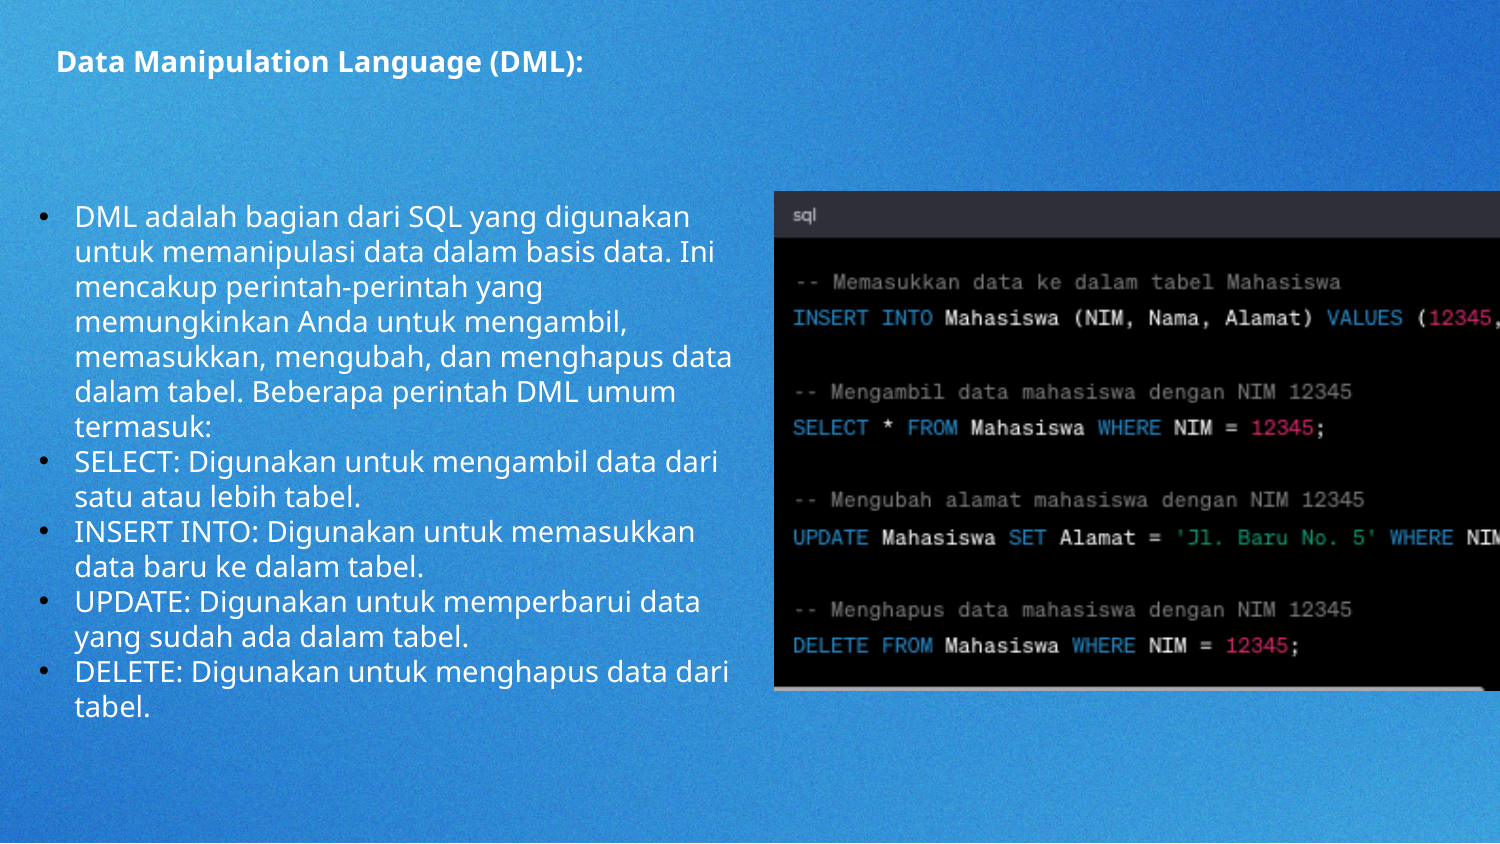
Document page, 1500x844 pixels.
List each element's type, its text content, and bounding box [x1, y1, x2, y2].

text_box DML adalah bagian dari SQL yang digunakan untuk memanipulasi data dalam basis data. Ini mencakup perintah-perintah yang memungkinkan Anda untuk mengambil, memasukkan, mengubah, dan menghapus data dalam tabel. Beberapa perintah DML umum termasuk: SELECT: Digunakan untuk mengambil data dari satu atau lebih tabel. INSERT INTO: Digunakan untuk memasukkan data baru ke dalam tabel. UPDATE: Digunakan untuk memperbarui data yang sudah ada dalam tabel. DELETE: Digunakan untuk menghapus data dari tabel. [24, 191, 775, 766]
text_box Data Manipulation Language (DML): [41, 35, 669, 86]
picture [0, 0, 1500, 844]
